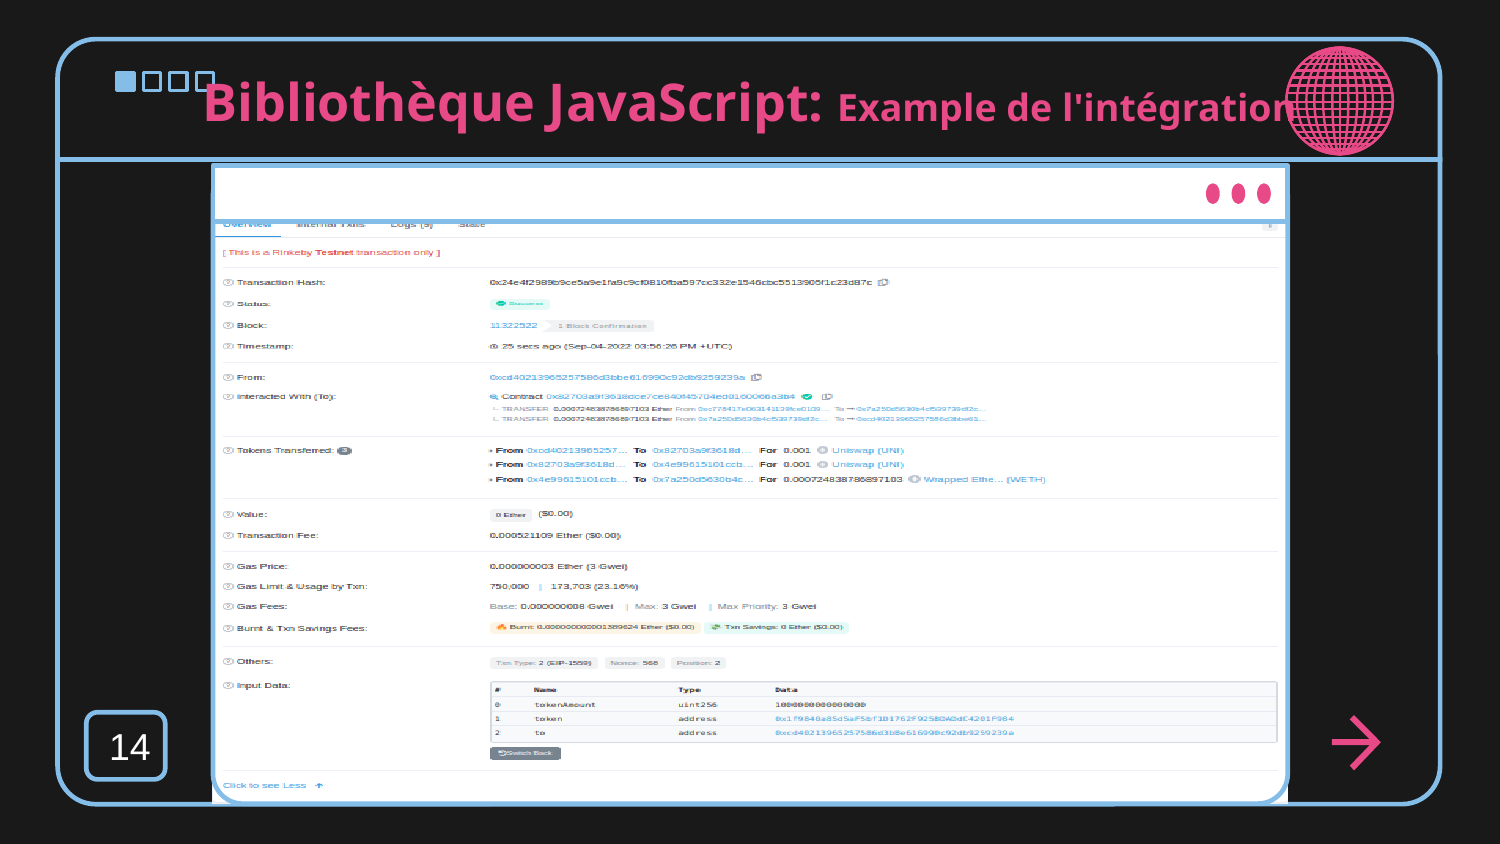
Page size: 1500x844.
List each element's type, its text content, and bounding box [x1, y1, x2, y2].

text_box 14 [94, 712, 189, 780]
text_box [86, 712, 94, 779]
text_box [212, 165, 1288, 804]
text_box Bibliothèque JavaScript: Example de l'intégration [118, 35, 1382, 167]
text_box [1285, 46, 1394, 155]
text_box [1331, 715, 1381, 771]
